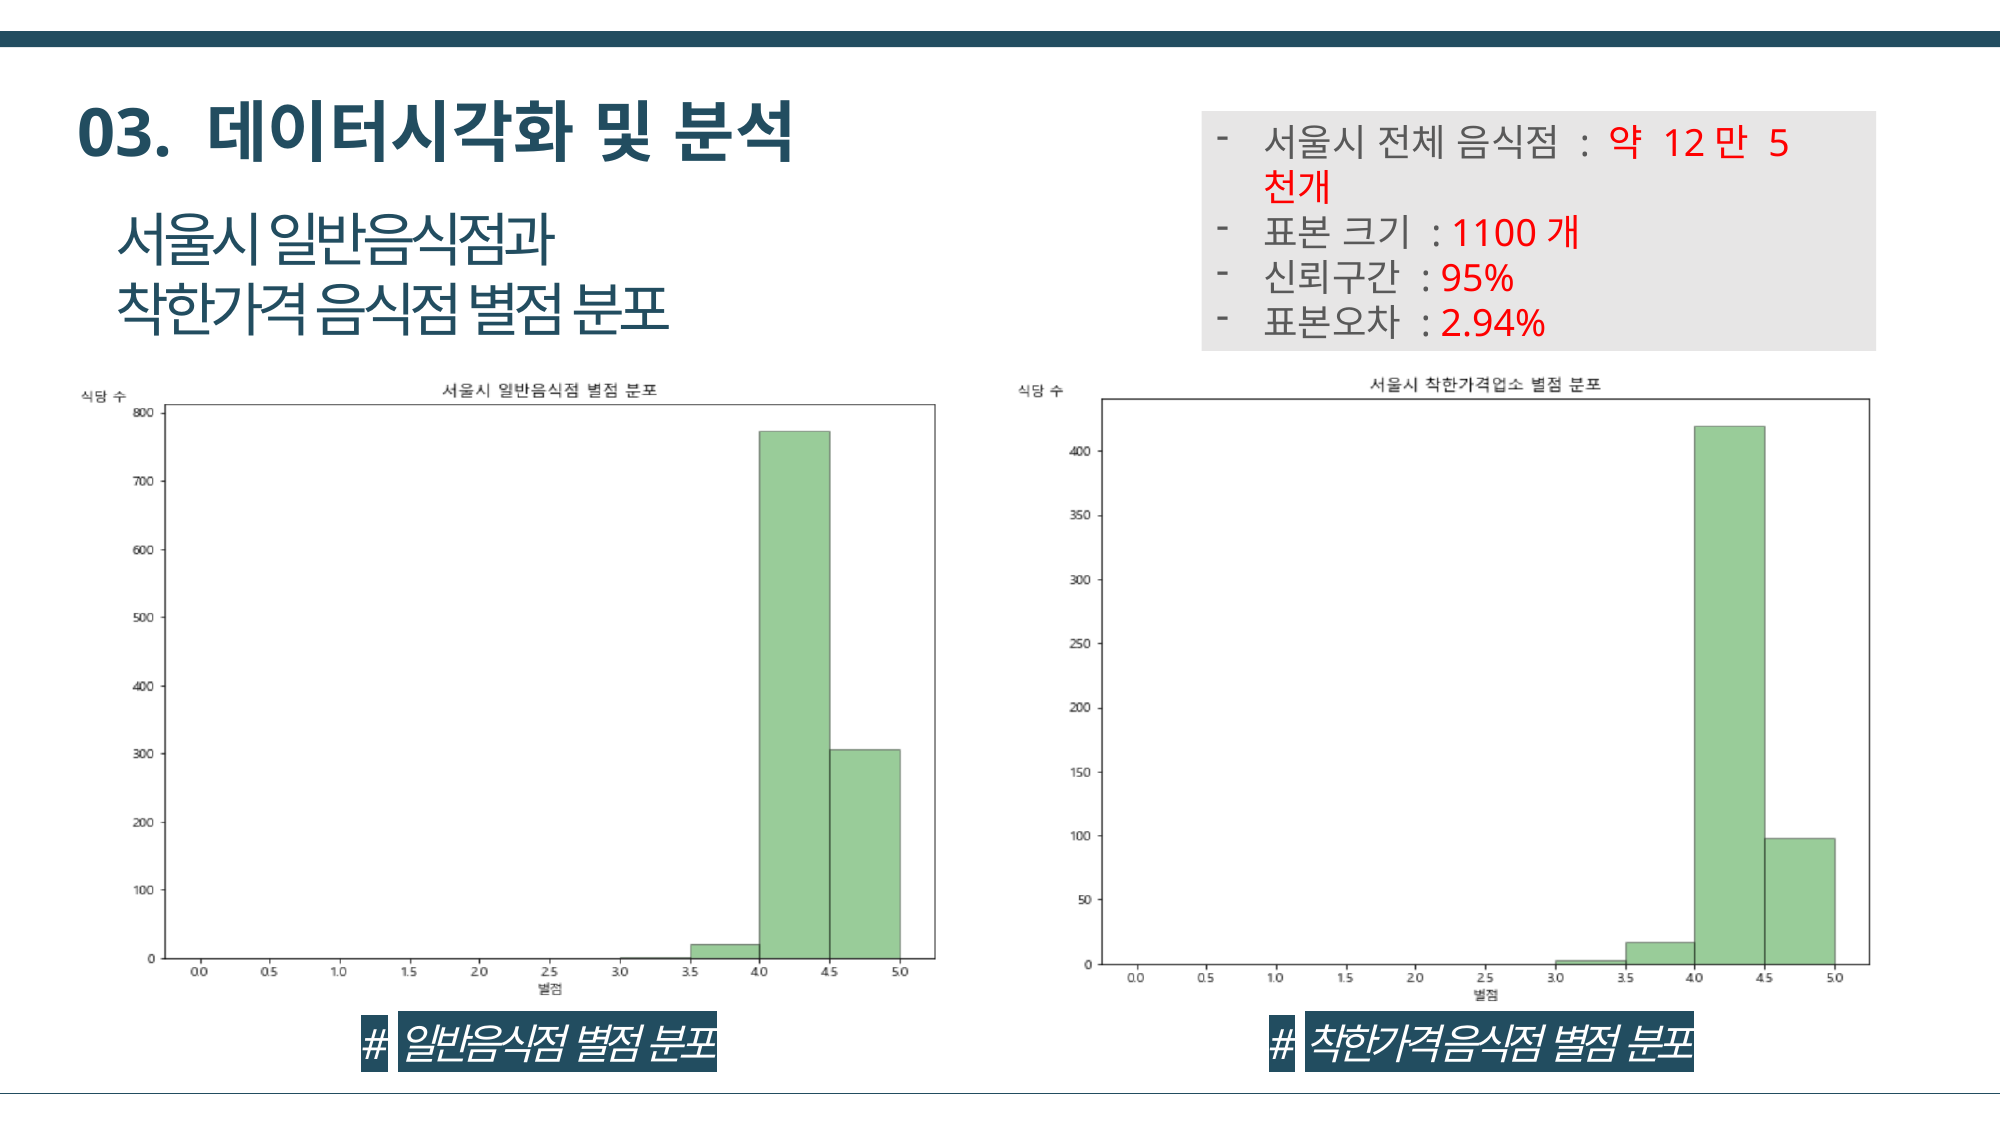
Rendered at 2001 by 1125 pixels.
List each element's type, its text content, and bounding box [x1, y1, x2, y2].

text_box 03. 데이터시각화 및 분석 [62, 82, 813, 178]
text_box #착한가격 음식점 별점 분포 [1253, 1010, 1794, 1076]
text_box 서울시 일반음식점과 착한가격 음식점 별점 분포 [101, 195, 1104, 351]
picture [998, 371, 1939, 1003]
text_box [0, 30, 2000, 48]
text_box #일반음식점 별점 분포 [346, 1010, 887, 1076]
text_box 서울시 전체 음식점 : 약 12만 5천개 표본 크기 : 1100개 신뢰구간 : 95% 표본오차 : 2.94% [1201, 111, 1877, 351]
picture [61, 371, 961, 1001]
